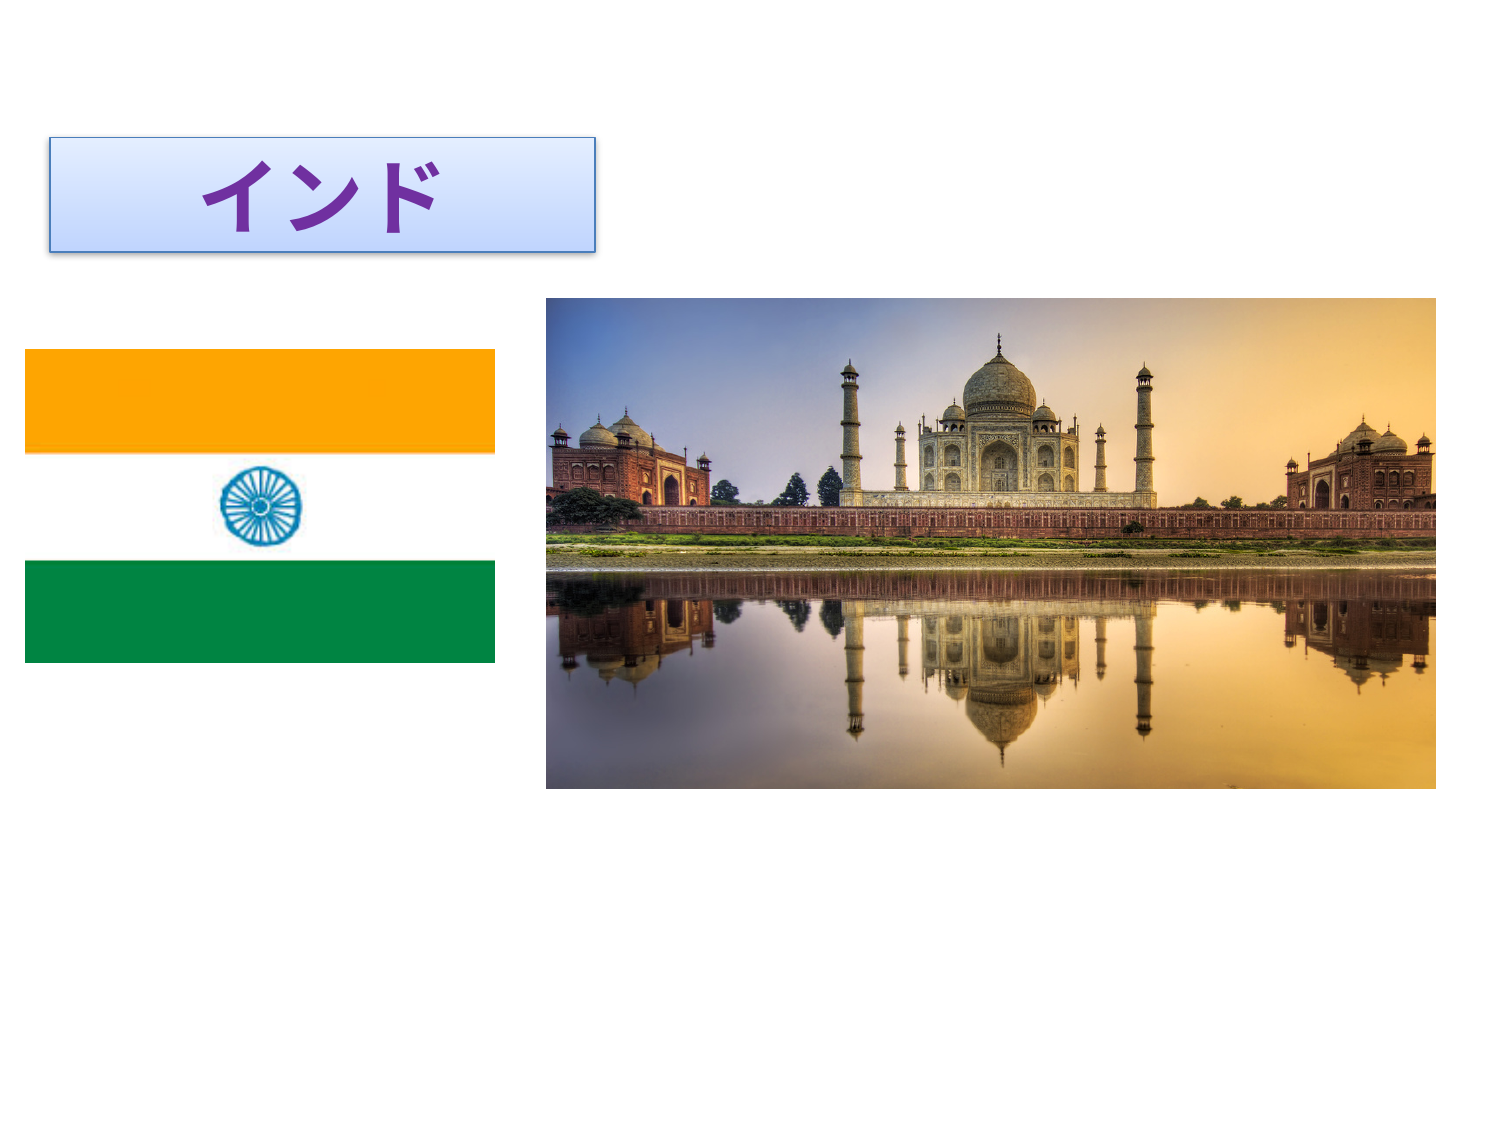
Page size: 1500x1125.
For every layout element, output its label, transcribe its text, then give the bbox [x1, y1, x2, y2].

text_box [25, 0, 845, 321]
picture [25, 349, 495, 663]
text_box インド [49, 137, 596, 253]
picture [545, 298, 1437, 790]
